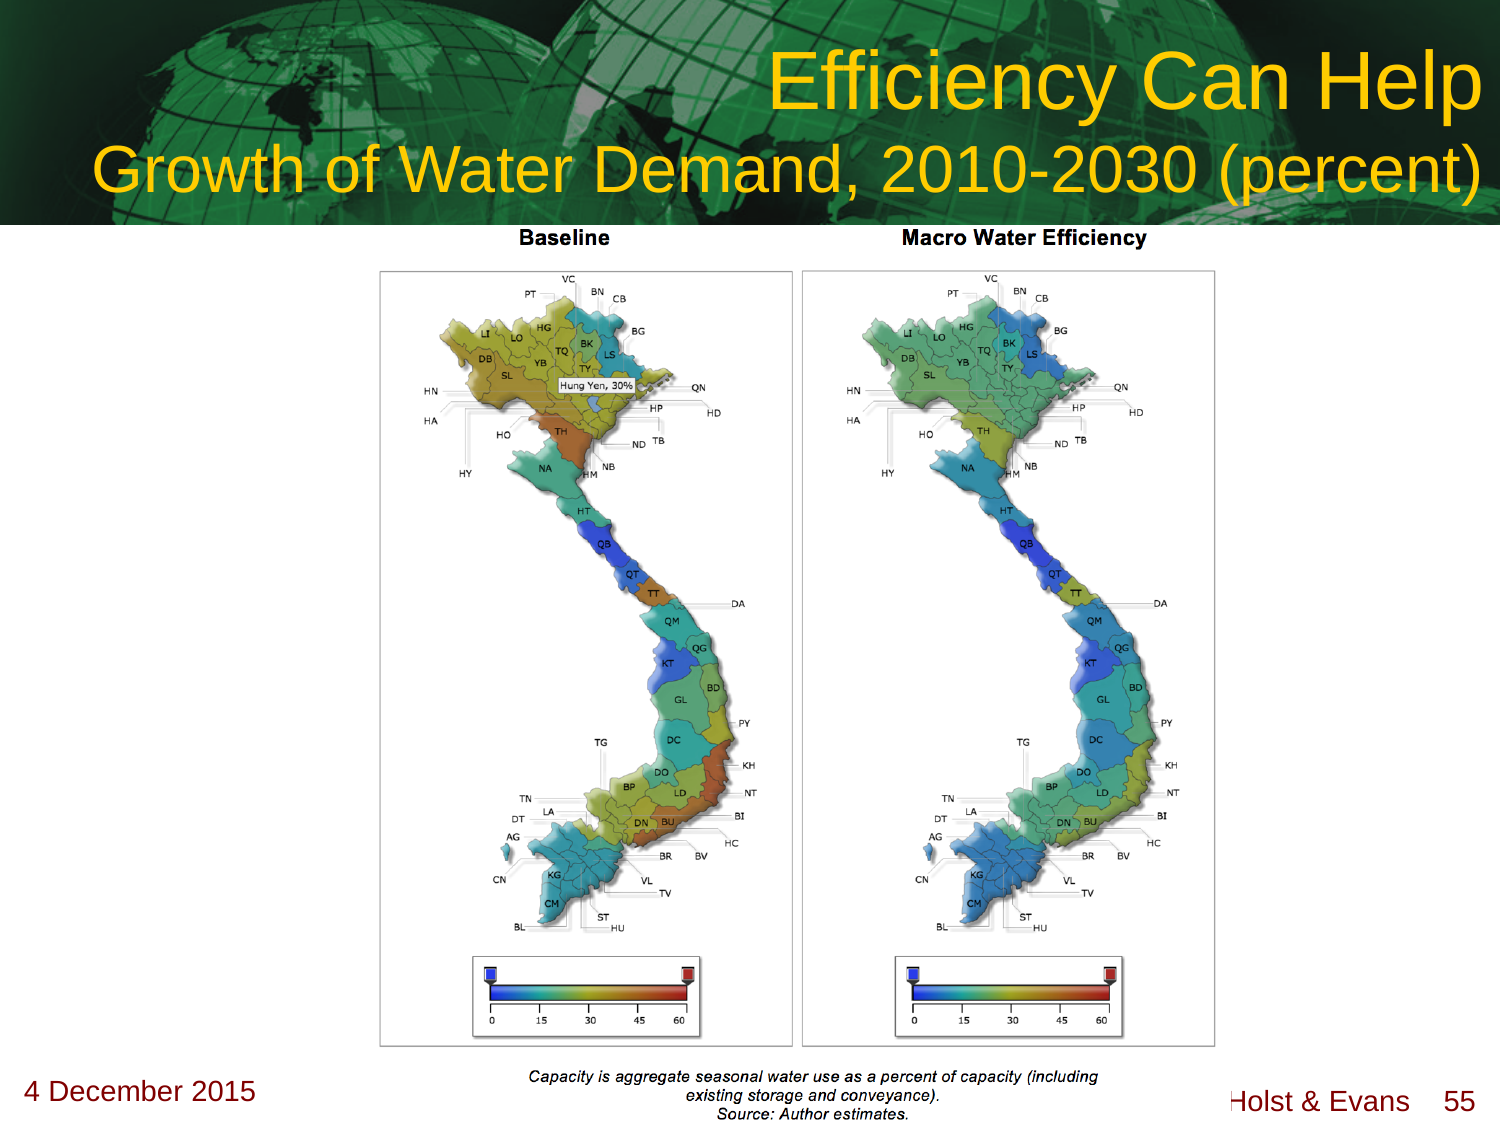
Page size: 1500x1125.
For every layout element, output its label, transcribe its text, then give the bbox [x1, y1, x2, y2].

slide_number [29, 1065, 343, 1117]
title Efficiency Can Help Growth of Water Demand, 2010-2030 (percent) [75, 22, 1500, 211]
picture [0, 0, 1500, 1125]
